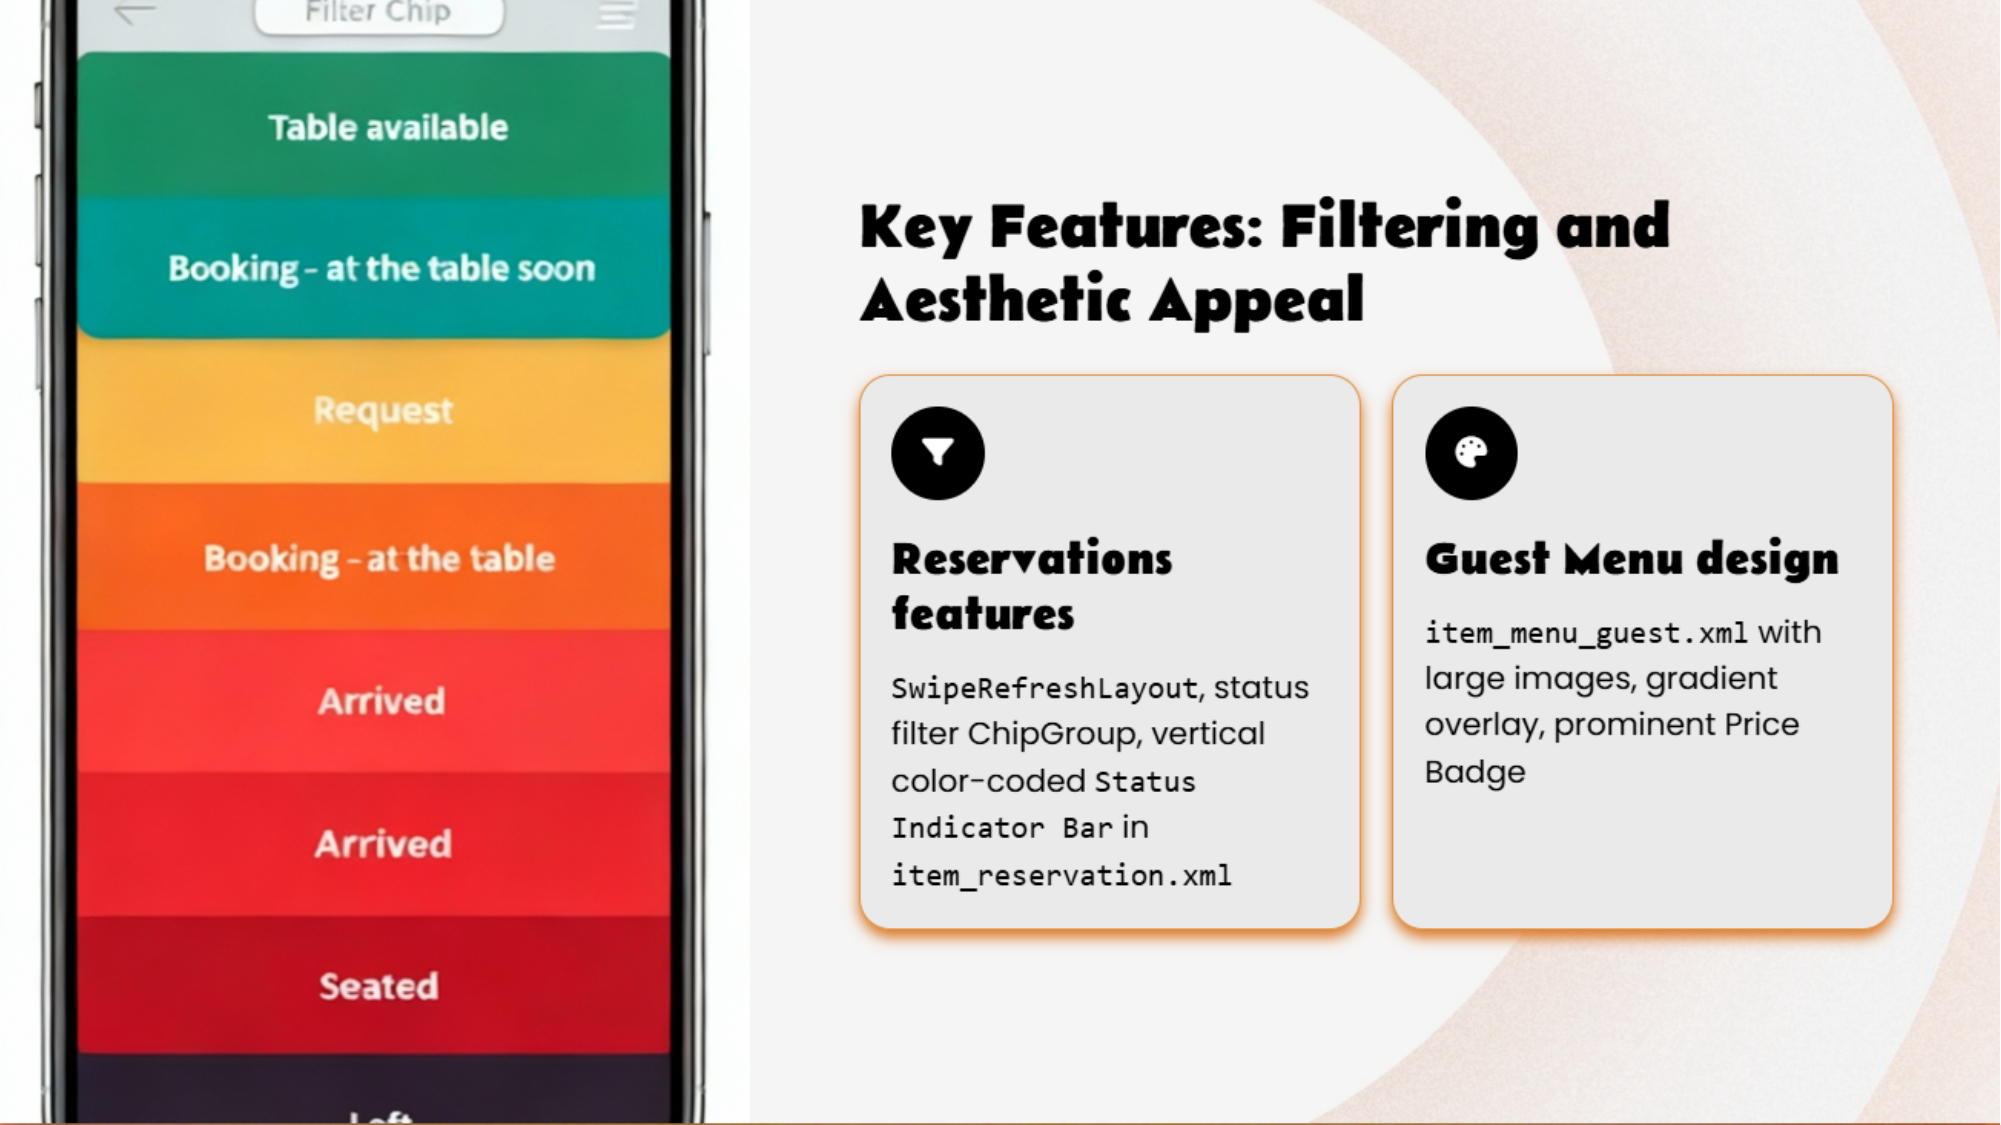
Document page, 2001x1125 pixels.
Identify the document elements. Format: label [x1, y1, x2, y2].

list [0, 0, 2000, 1125]
